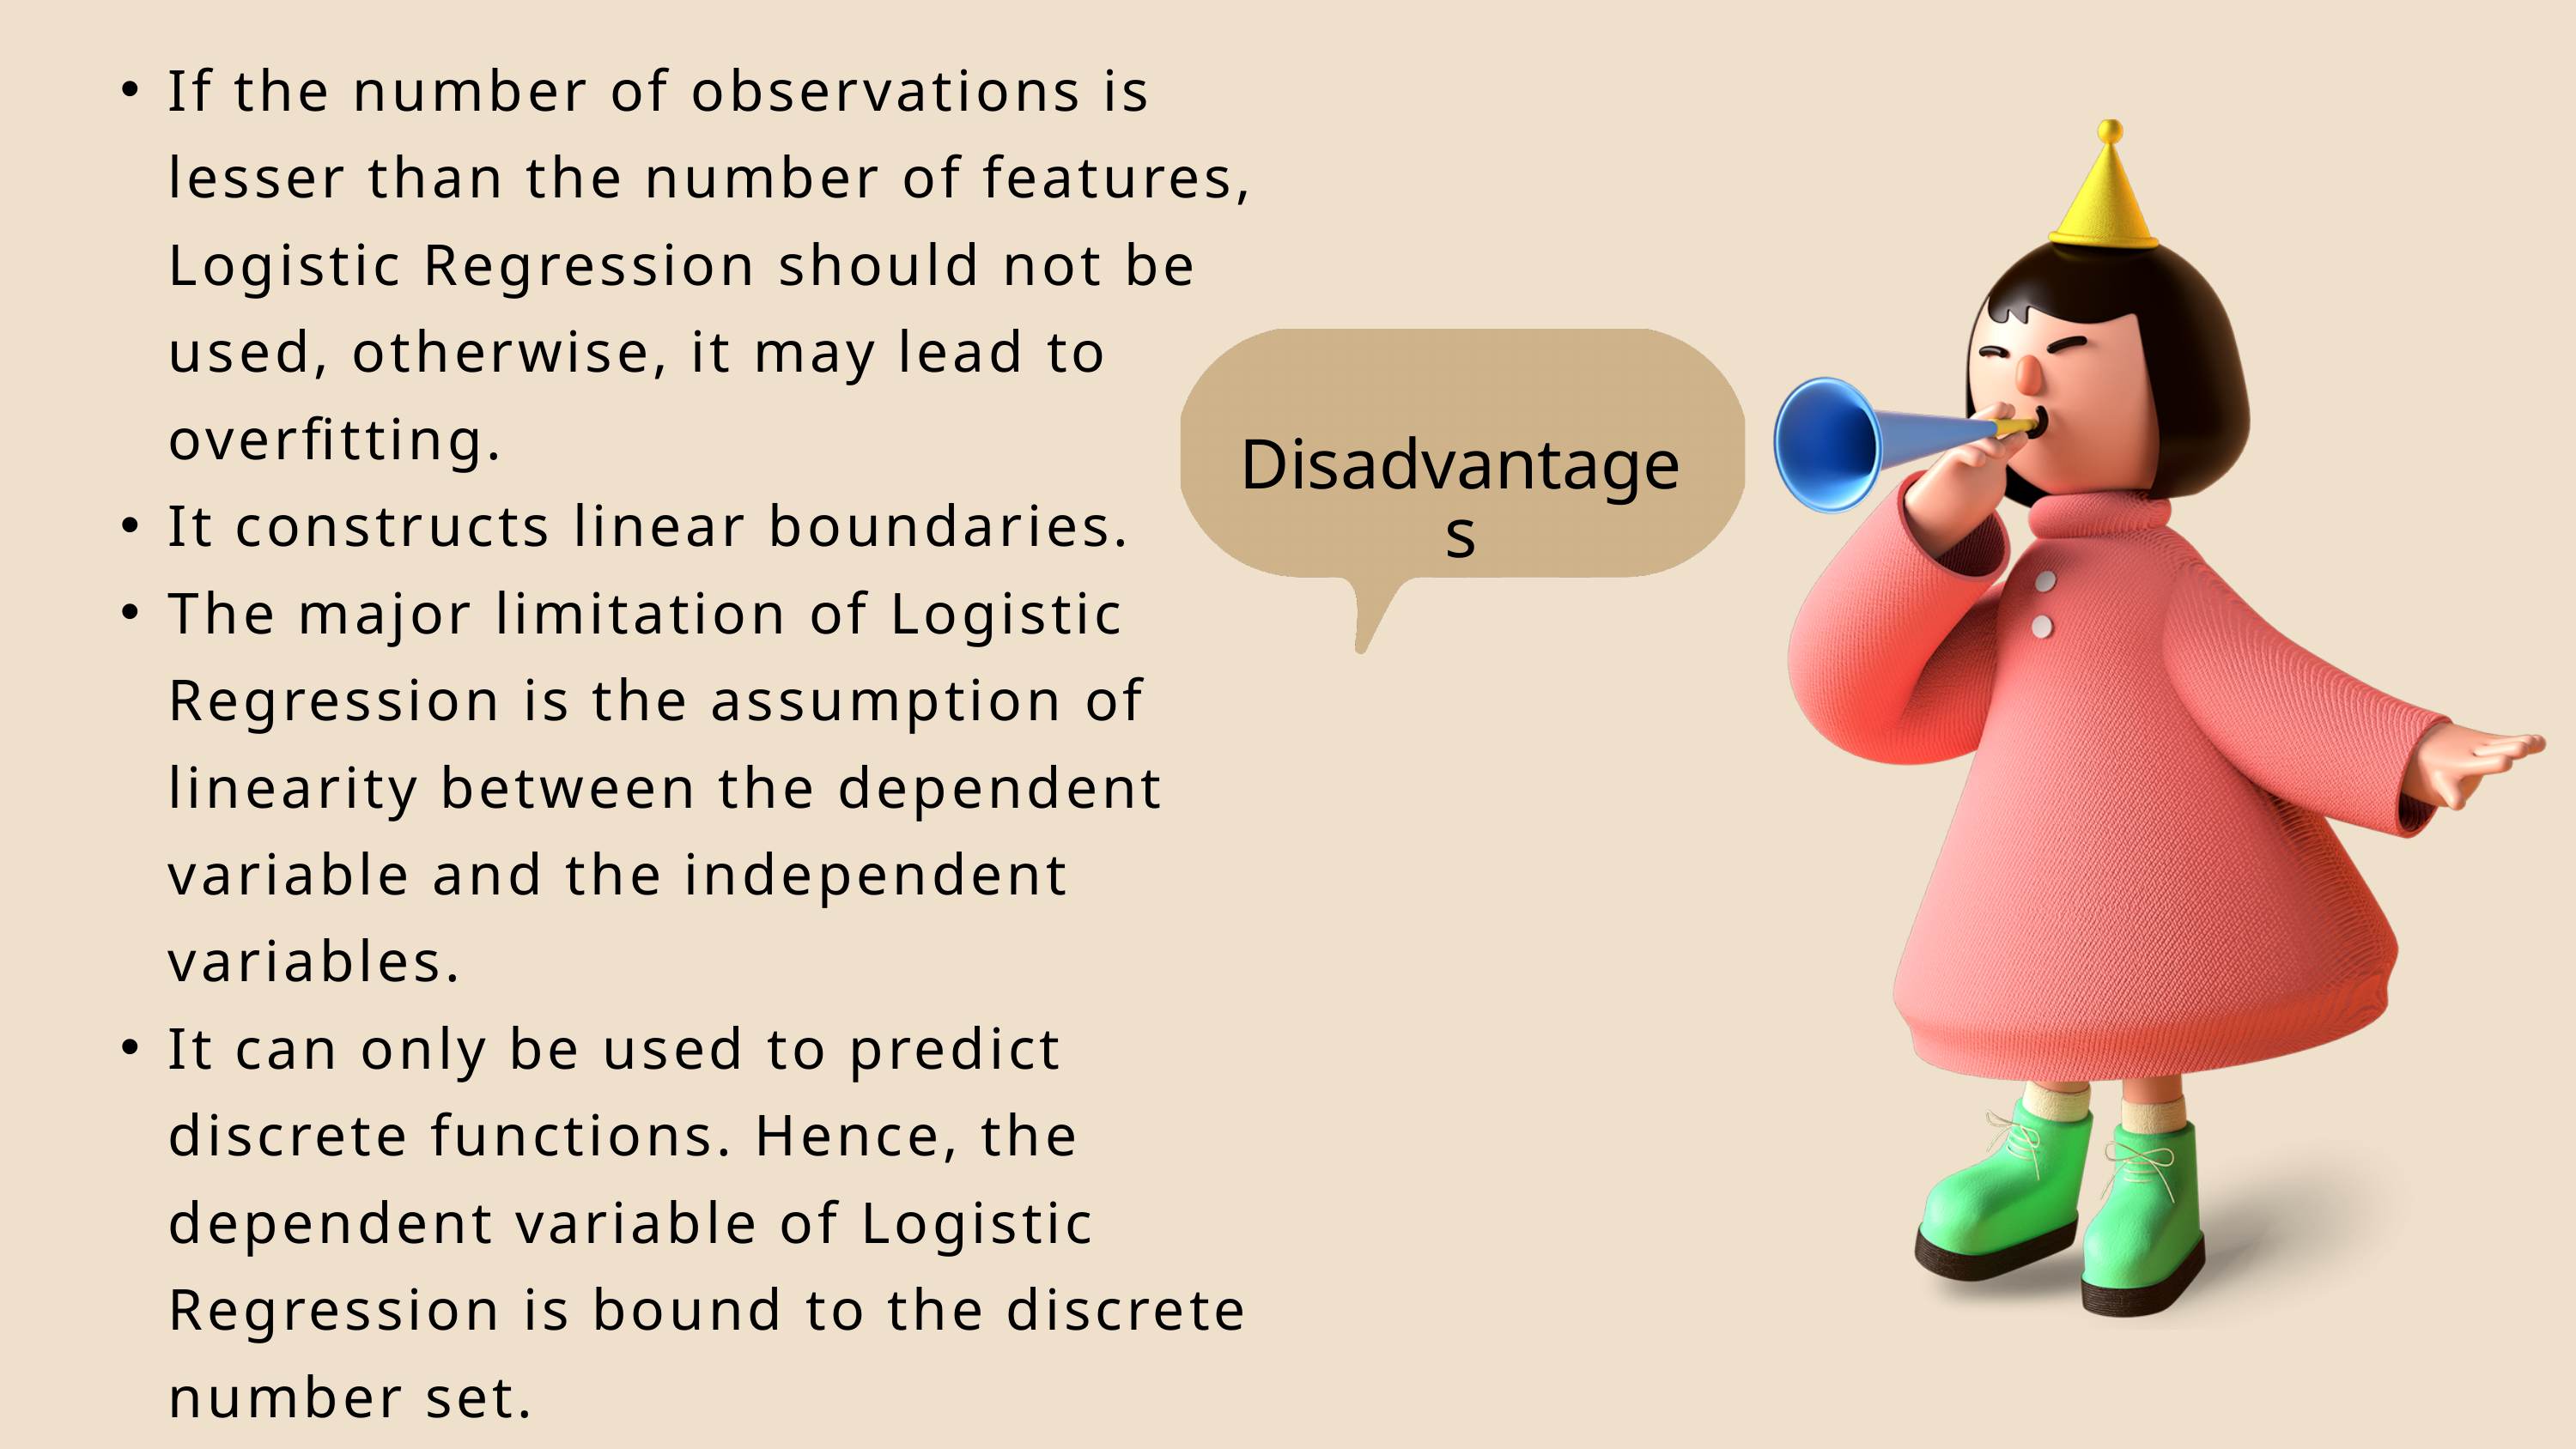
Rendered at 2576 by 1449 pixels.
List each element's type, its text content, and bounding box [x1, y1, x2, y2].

text_box If the number of observations is lesser than the number of features, Logistic Regression should not be used, otherwise, it may lead to overfitting. It constructs linear boundaries. The major limitation of Logistic Regression is the assumption of linearity between the dependent variable and the independent variables. It can only be used to predict discrete functions. Hence, the dependent variable of Logistic Regression is bound to the discrete number set. [71, 35, 1288, 1429]
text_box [1180, 329, 1746, 656]
picture [1760, 119, 2548, 1331]
